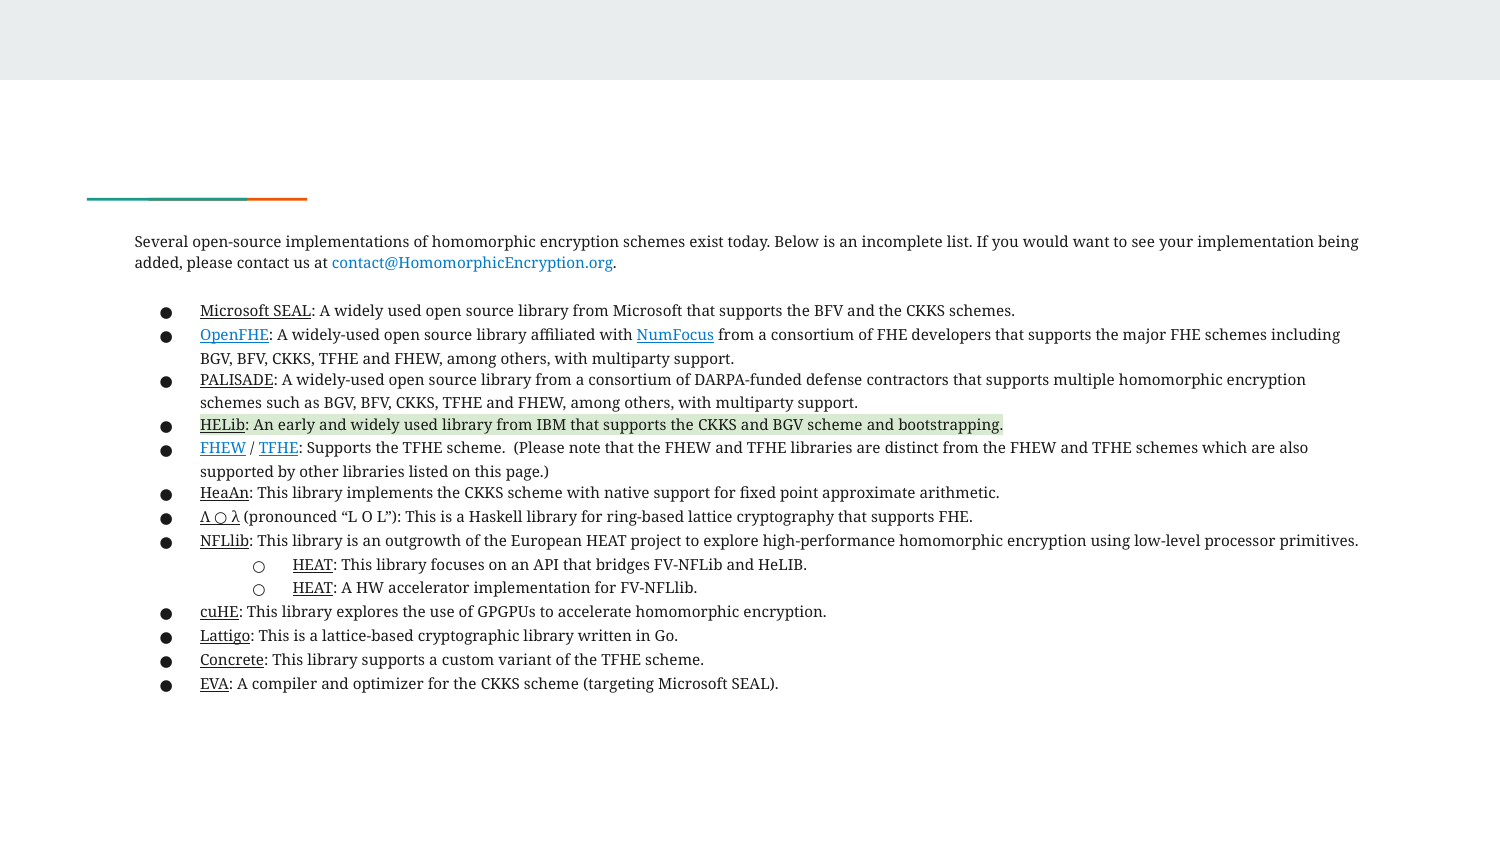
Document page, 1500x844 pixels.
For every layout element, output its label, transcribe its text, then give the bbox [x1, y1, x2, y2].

list Several open-source implementations of homomorphic encryption schemes exist today. Below is an incomplete list. If you would want to see your implementation being added, please contact us at contact@HomomorphicEncryption.org. Microsoft SEAL: A widely used open source library from Microsoft that supports the BFV and the CKKS schemes. OpenFHE: A widely-used open source library affiliated with NumFocus from a consortium of FHE developers that supports the major FHE schemes including BGV, BFV, CKKS, TFHE and FHEW, among others, with multiparty support. PALISADE: A widely-used open source library from a consortium of DARPA-funded defense contractors that supports multiple homomorphic encryption schemes such as BGV, BFV, CKKS, TFHE and FHEW, among others, with multiparty support. HELib: An early and widely used library from IBM that supports the CKKS and BGV scheme and bootstrapping. FHEW / TFHE: Supports the TFHE scheme. (Please note that the FHEW and TFHE libraries are distinct from the FHEW and TFHE schemes which are also supported by other libraries listed on this page.) HeaAn: This library implements the CKKS scheme with native support for fixed point approximate arithmetic. Λ ○ λ (pronounced “L O L”): This is a Haskell library for ring-based lattice cryptography that supports FHE. NFLlib: This library is an outgrowth of the European HEAT project to explore high-performance homomorphic encryption using low-level processor primitives. HEAT: This library focuses on an API that bridges FV-NFLib and HeLIB. HEAT: A HW accelerator implementation for FV-NFLlib. cuHE: This library explores the use of GPGPUs to accelerate homomorphic encryption. Lattigo: This is a lattice-based cryptographic library written in Go. Concrete: This library supports a custom variant of the TFHE scheme. EVA: A compiler and optimizer for the CKKS scheme (targeting Microsoft SEAL). [119, 214, 1381, 712]
